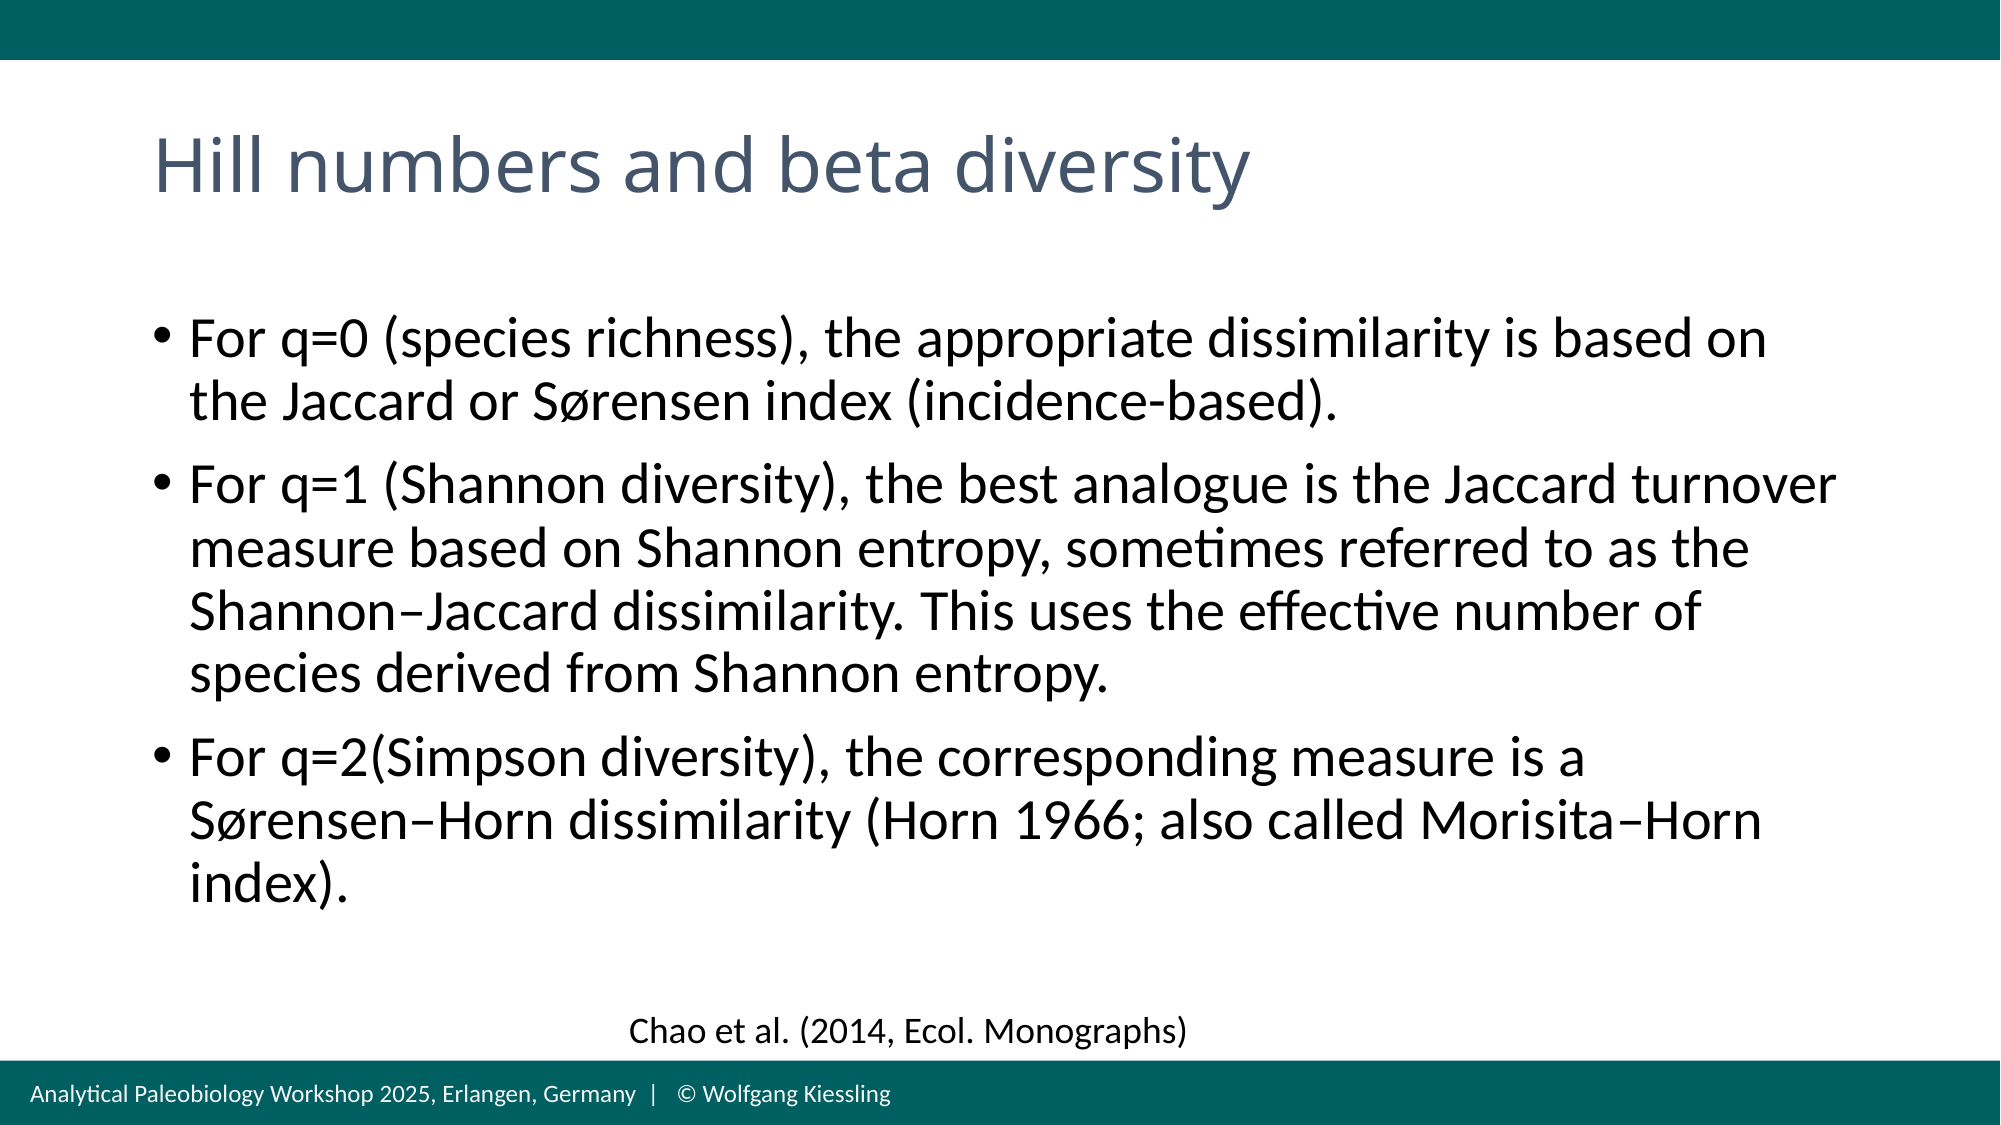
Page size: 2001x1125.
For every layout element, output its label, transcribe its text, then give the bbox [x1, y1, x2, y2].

text_box Chao et al. (2014, Ecol. Monographs) [614, 998, 1615, 1059]
list For q=0 (species richness), the appropriate dissimilarity is based on the Jaccard or Sørensen index (incidence-based). For q=1 (Shannon diversity), the best analogue is the Jaccard turnover measure based on Shannon entropy, sometimes referred to as the Shannon–Jaccard dissimilarity. This uses the effective number of species derived from Shannon entropy. For q=2(Simpson diversity), the corresponding measure is a Sørensen–Horn dissimilarity (Horn 1966; also called Morisita–Horn index). [137, 299, 1863, 1014]
title Hill numbers and beta diversity [137, 59, 1863, 278]
